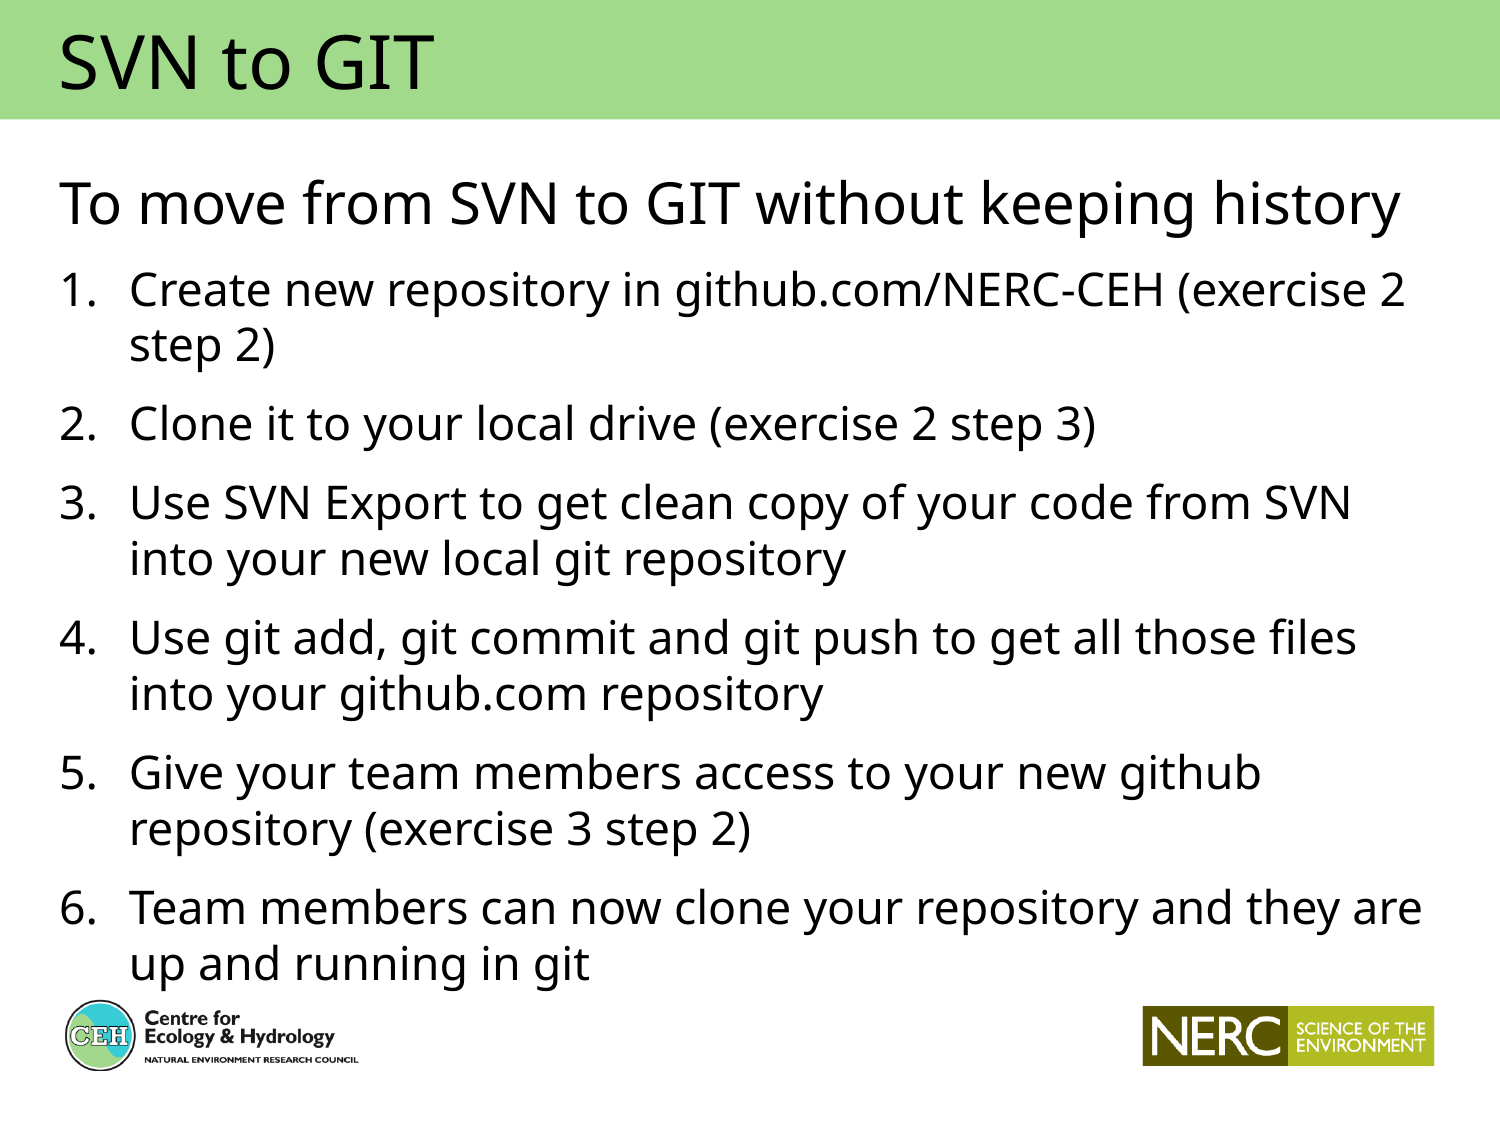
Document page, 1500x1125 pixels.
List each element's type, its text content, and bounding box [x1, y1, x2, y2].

list SVN to GIT [0, 0, 1500, 120]
list To move from SVN to GIT without keeping history Create new repository in github.com/NERC-CEH (exercise 2 step 2) Clone it to your local drive (exercise 2 step 3) Use SVN Export to get clean copy of your code from SVN into your new local git repository Use git add, git commit and git push to get all those files into your github.com repository Give your team members access to your new github repository (exercise 3 step 2) Team members can now clone your repository and they are up and running in git [0, 119, 1495, 1125]
